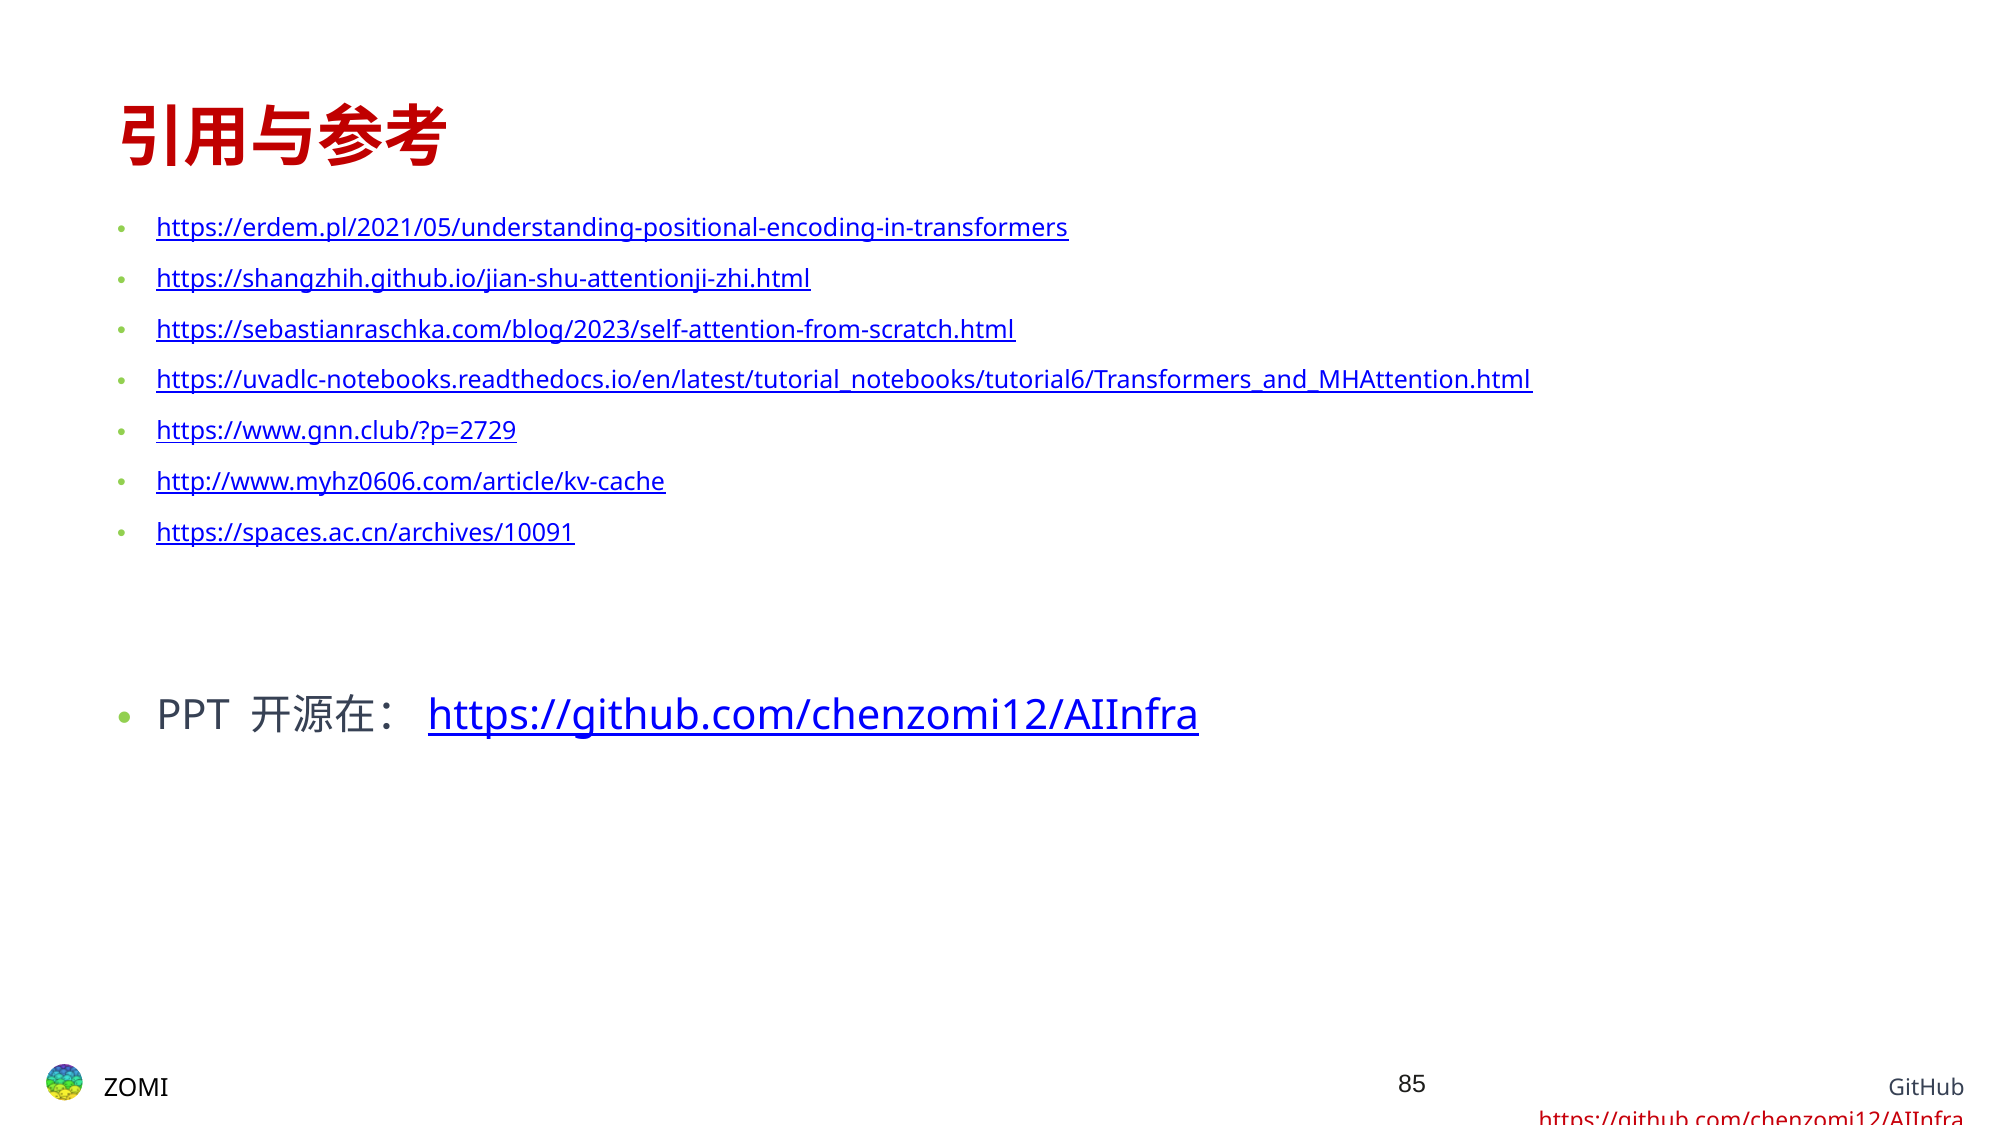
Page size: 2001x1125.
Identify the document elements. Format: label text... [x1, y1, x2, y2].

picture [47, 1065, 82, 1100]
list https://erdem.pl/2021/05/understanding-positional-encoding-in-transformers https://shangzhih.github.io/jian-shu-attentionji-zhi.html https://sebastianraschka.com/blog/2023/self-attention-from-scratch.html https://uvadlc-notebooks.readthedocs.io/en/latest/tutorial_notebooks/tutorial6/Transformers_and_MHAttention.html https://www.gnn.club/?p=2729 http://www.myhz0606.com/article/kv-cache https://spaces.ac.cn/archives/10091 PPT 开源在：https://github.com/chenzomi12/AIInfra [102, 204, 1901, 1043]
title 引用与参考 [102, 85, 1901, 183]
